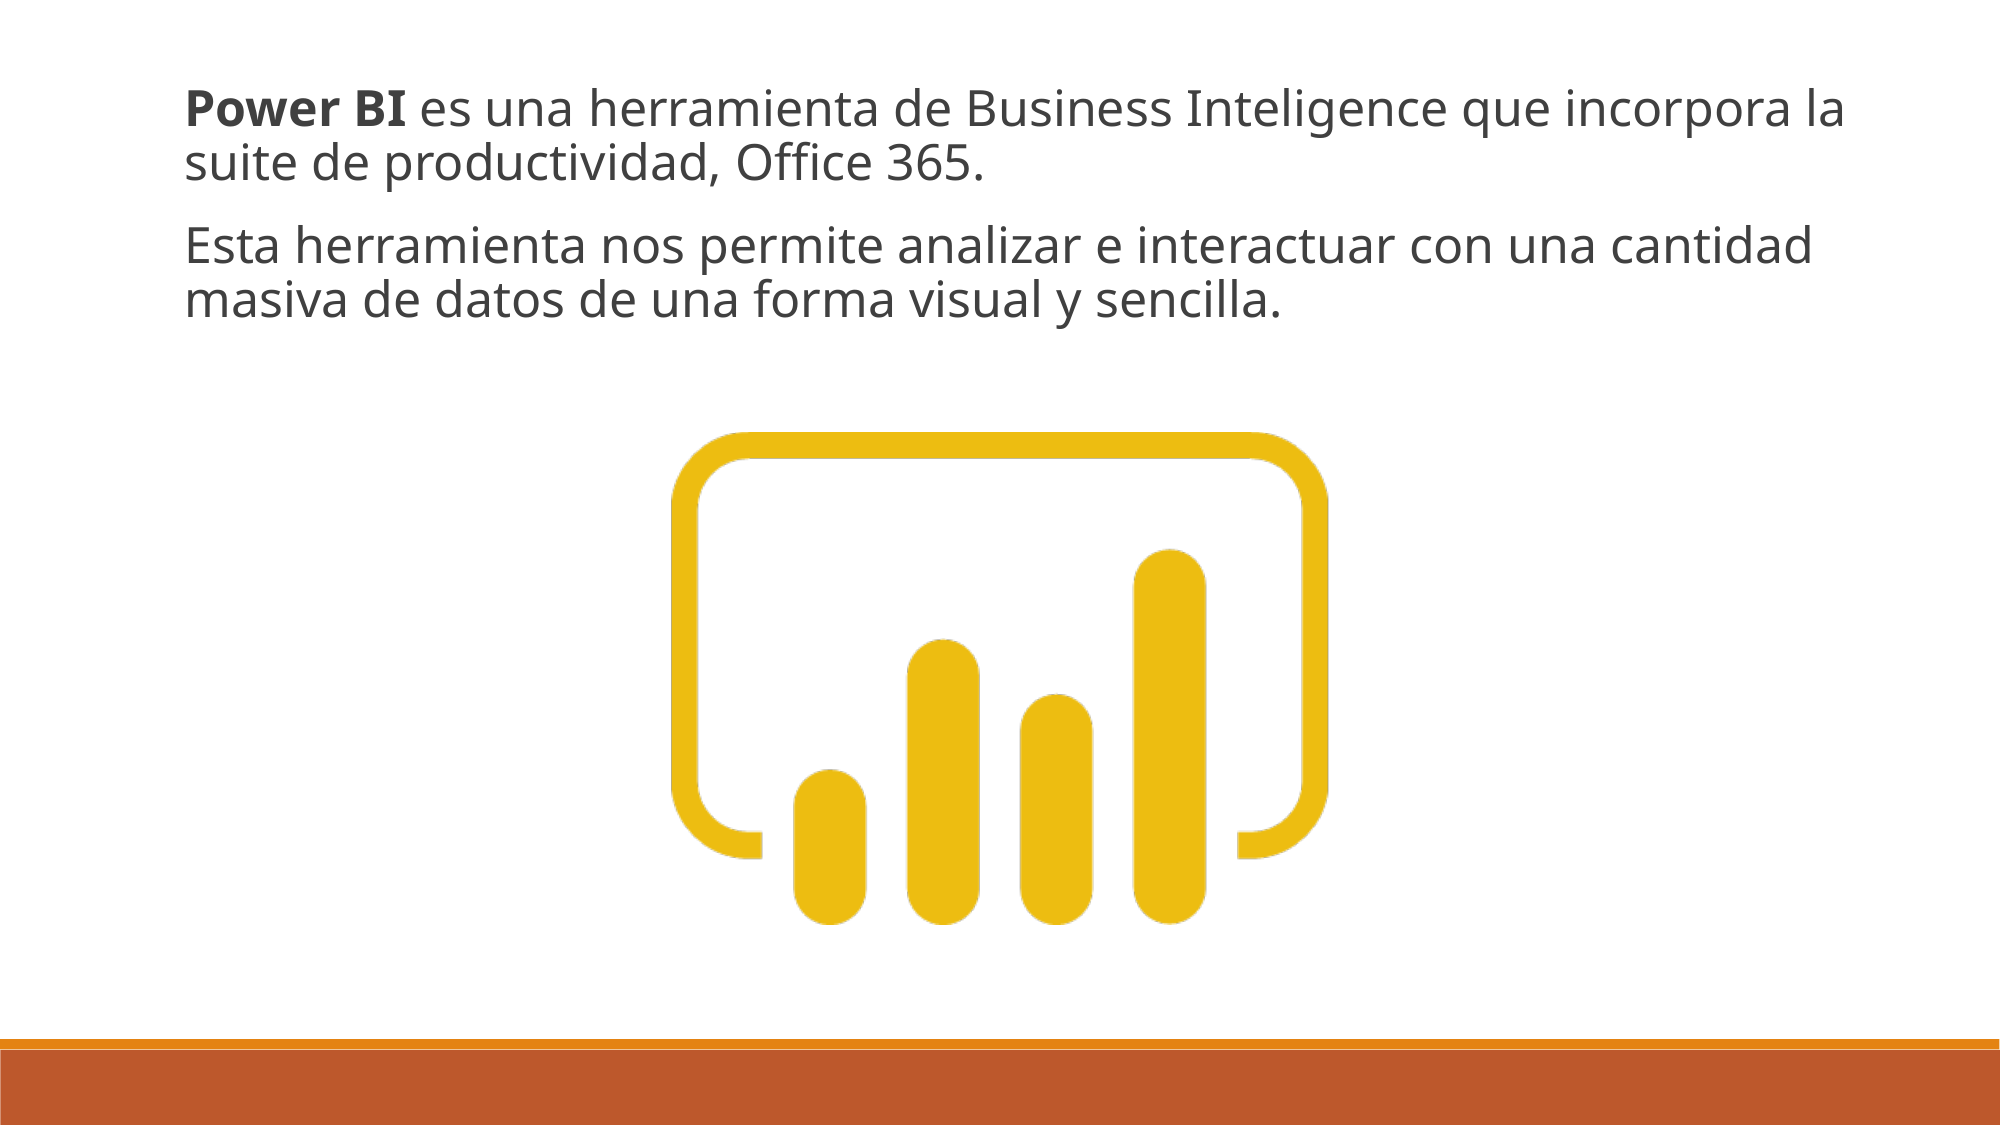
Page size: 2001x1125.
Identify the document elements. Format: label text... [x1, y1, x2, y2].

list Power BI es una herramienta de Business Inteligence que incorpora la suite de productividad, Office 365. Esta herramienta nos permite analizar e interactuar con una cantidad masiva de datos de una forma visual y sencilla. [169, 75, 1855, 790]
picture [530, 432, 1470, 926]
